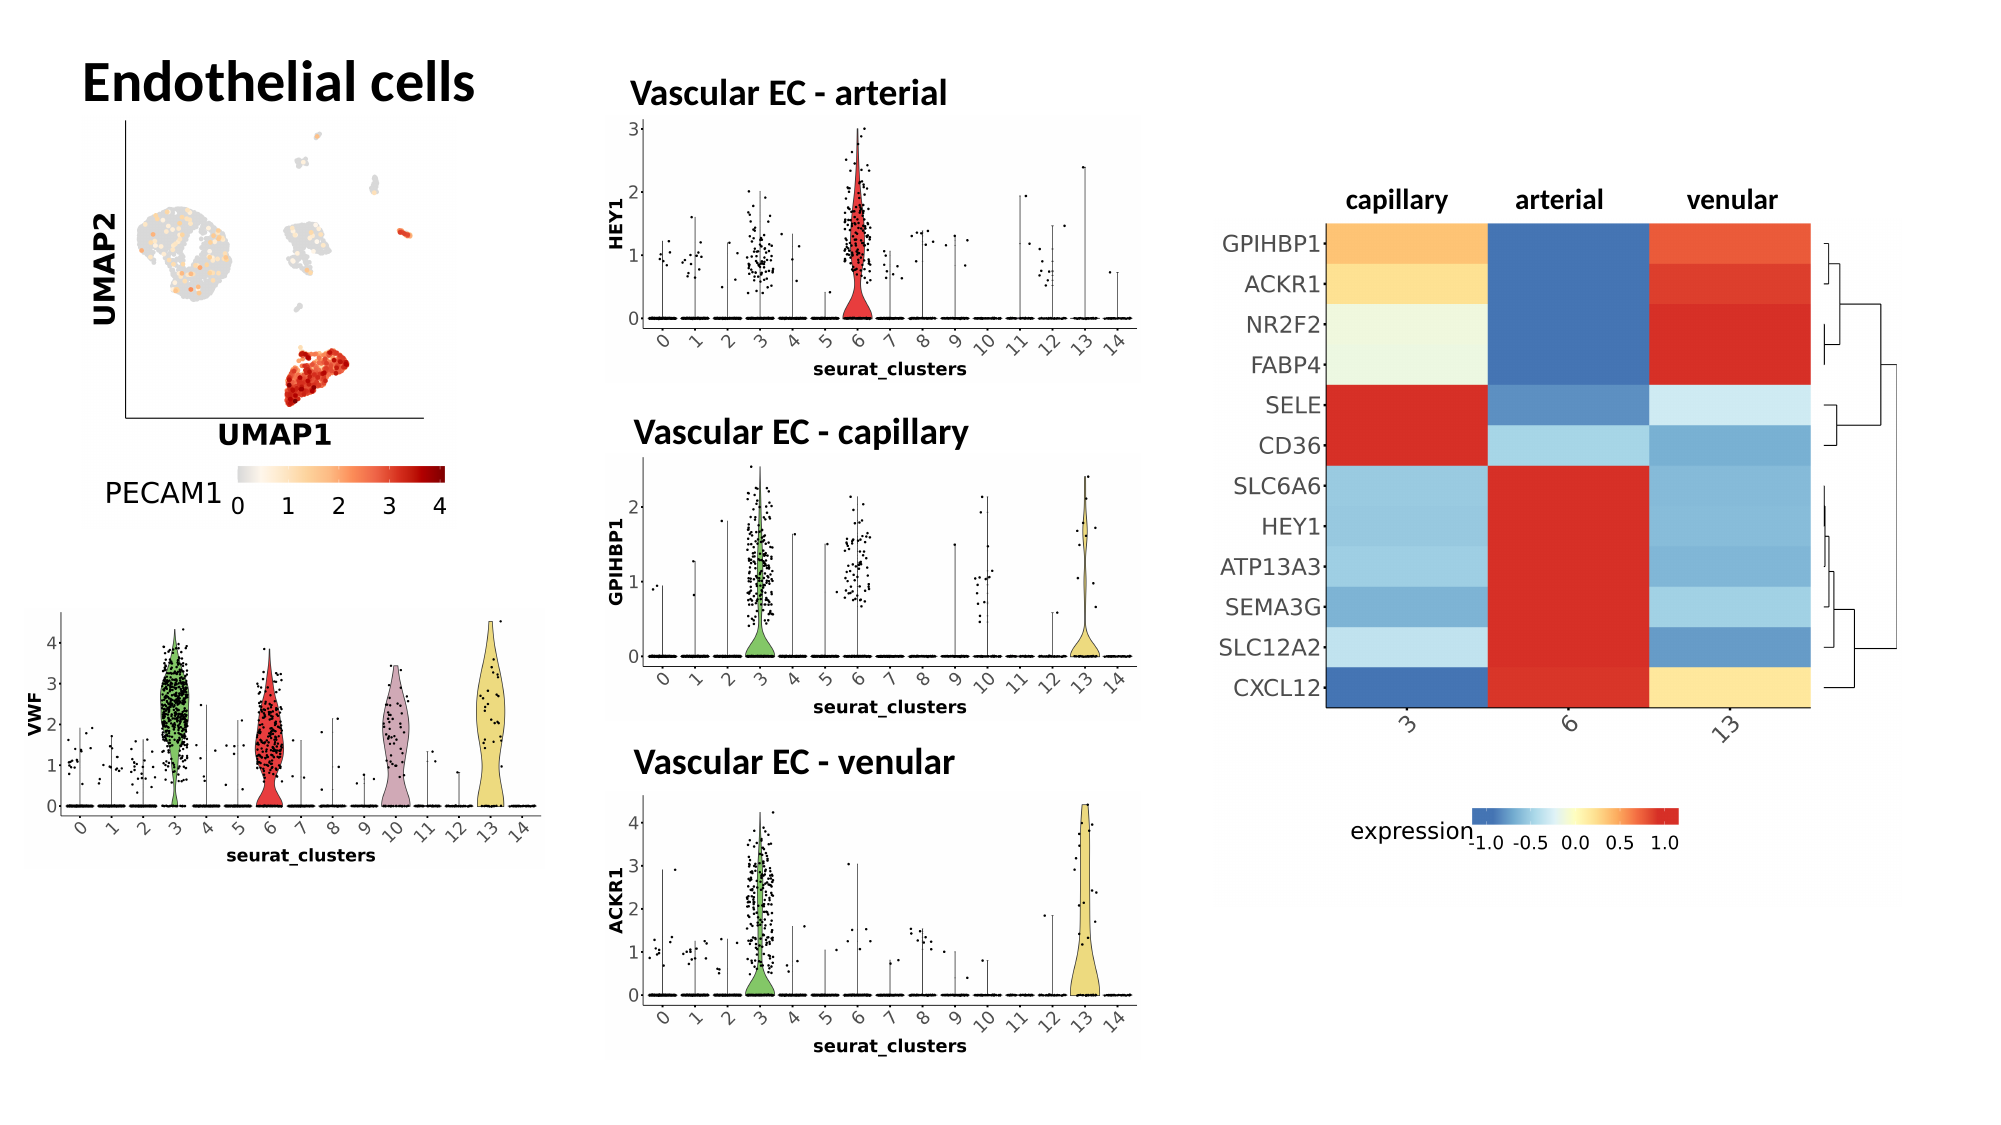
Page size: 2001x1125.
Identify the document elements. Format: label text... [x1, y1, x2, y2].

text_box Vascular EC - venular [618, 729, 1012, 790]
text_box Vascular EC - capillary [618, 400, 1012, 453]
text_box venular [1672, 172, 1810, 218]
picture [81, 115, 457, 529]
text_box arterial [1500, 172, 1639, 218]
picture [605, 453, 1141, 721]
text_box capillary [1331, 172, 1469, 218]
picture [1213, 218, 1902, 907]
picture [24, 608, 545, 869]
picture [605, 115, 1141, 383]
text_box Endothelial cells [68, 35, 499, 120]
picture [605, 791, 1141, 1060]
text_box Vascular EC - arterial [615, 60, 973, 115]
